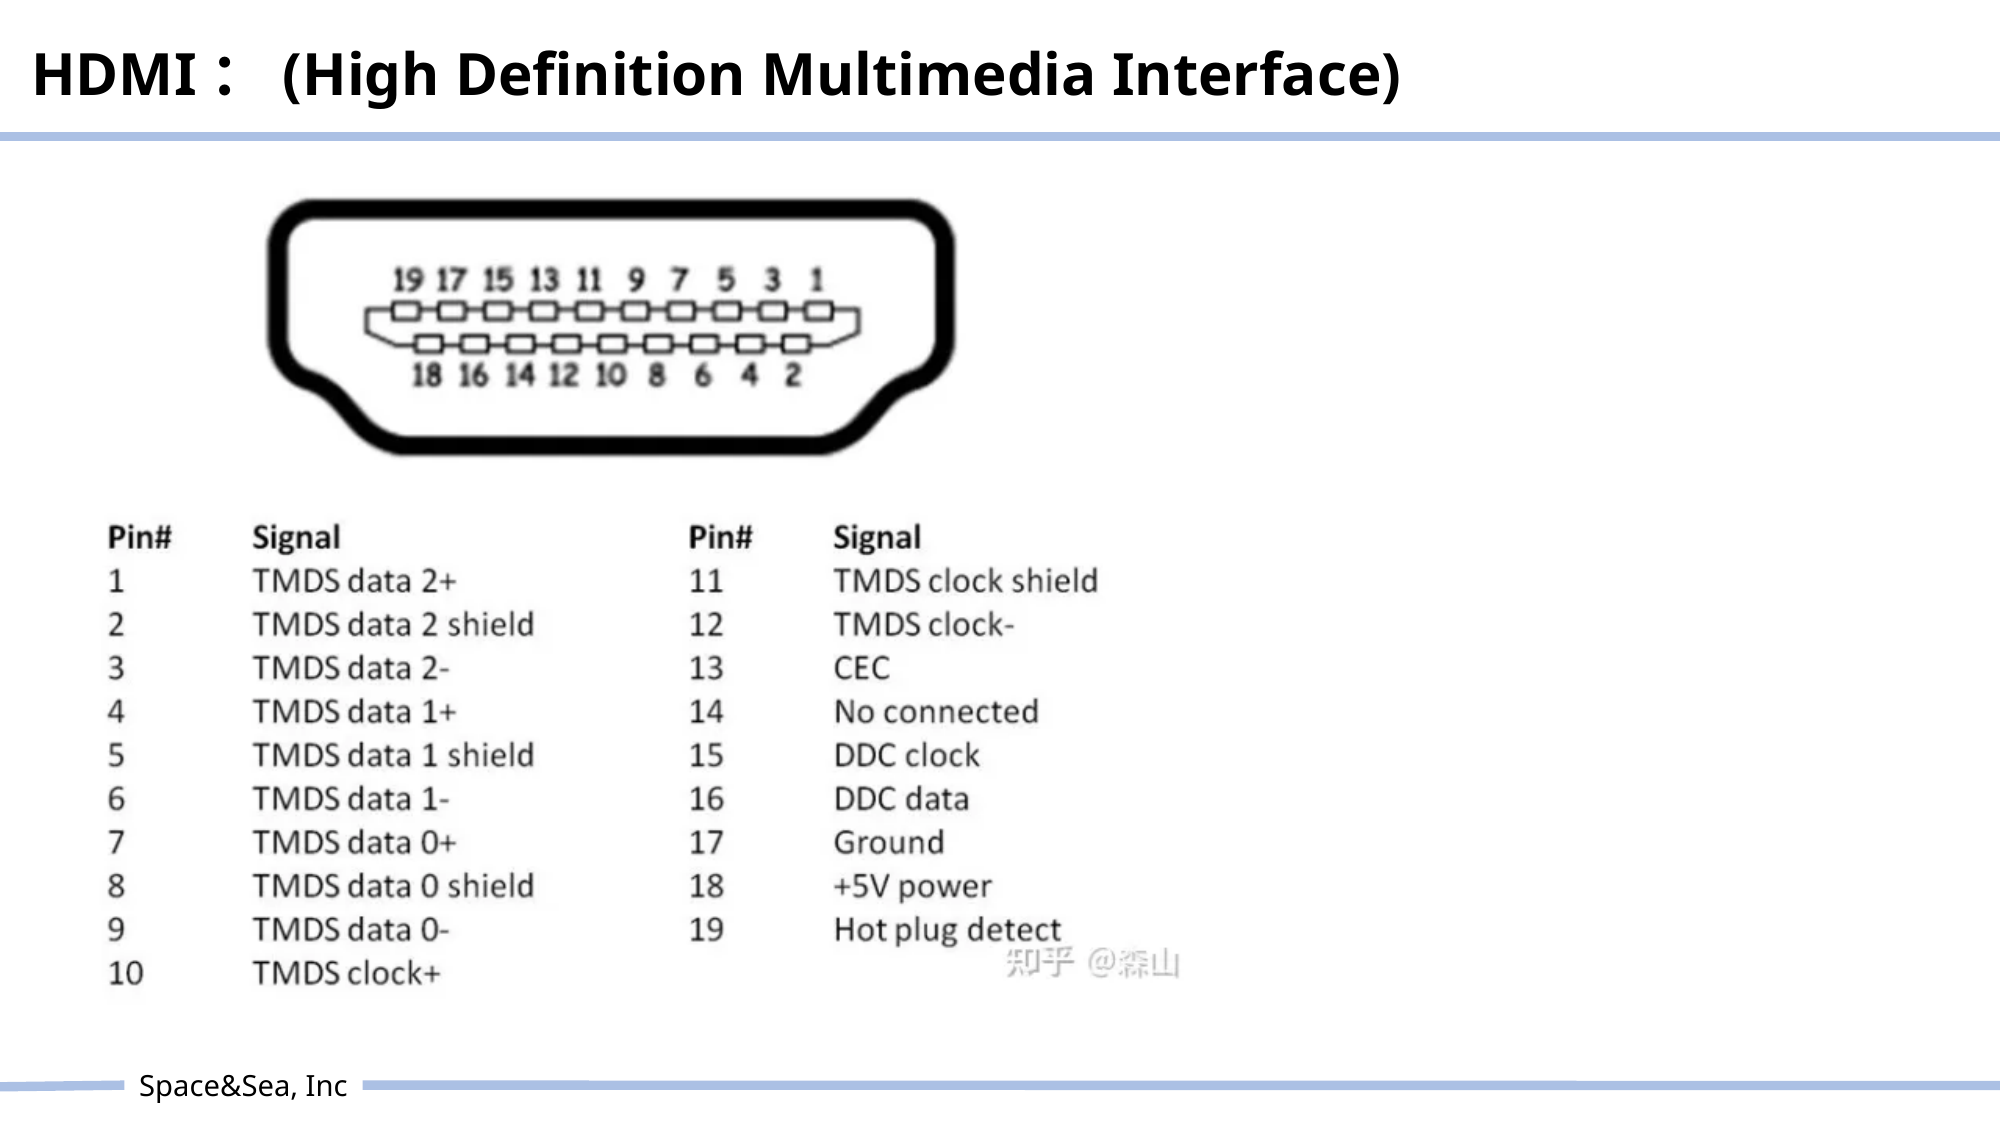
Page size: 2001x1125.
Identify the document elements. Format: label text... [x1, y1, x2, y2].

text_box HDMI：(High Definition Multimedia Interface) [16, 30, 1855, 115]
picture [83, 178, 1209, 1009]
